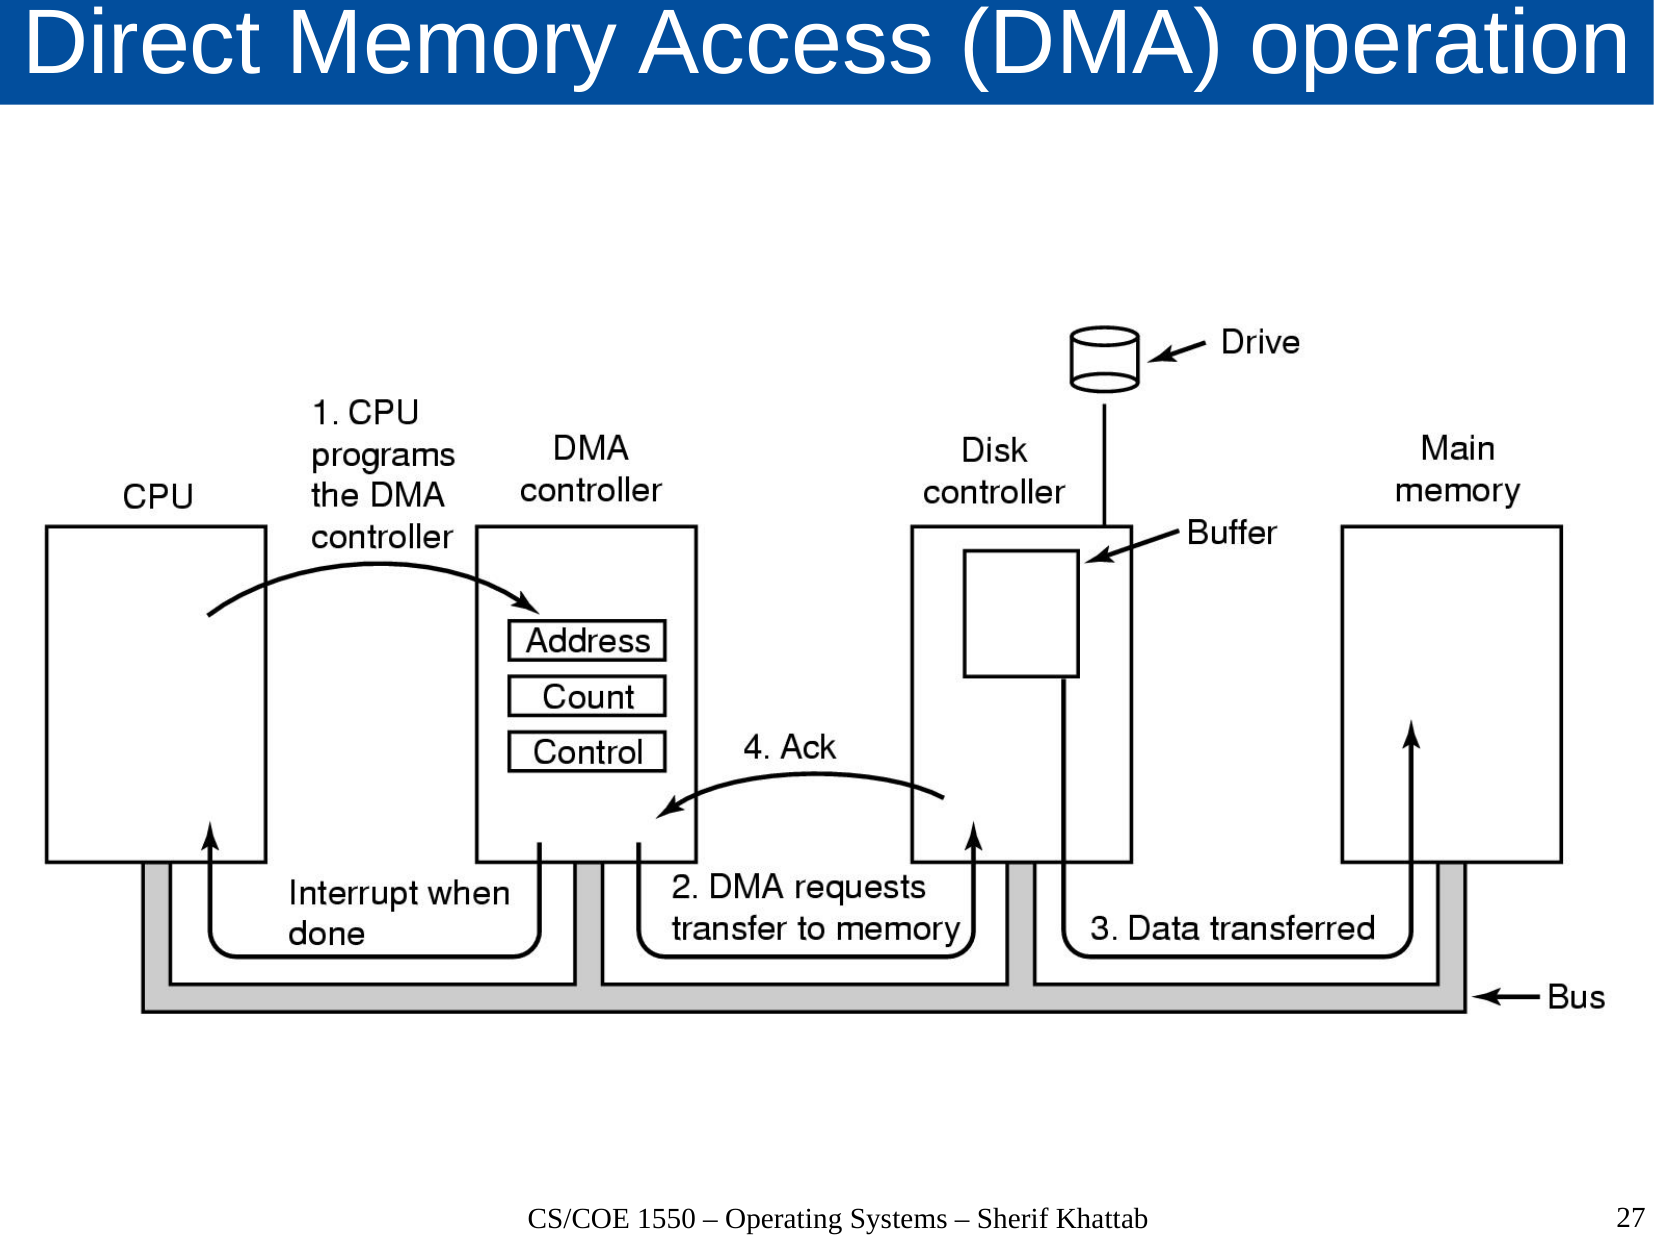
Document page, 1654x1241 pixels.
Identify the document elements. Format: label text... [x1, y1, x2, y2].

title Direct Memory Access (DMA) operation [0, 0, 1654, 105]
slide_number 27 [1265, 1200, 1647, 1241]
picture [41, 316, 1614, 1019]
footer CS/COE 1550 – Operating Systems – Sherif Khattab [460, 1201, 1217, 1241]
